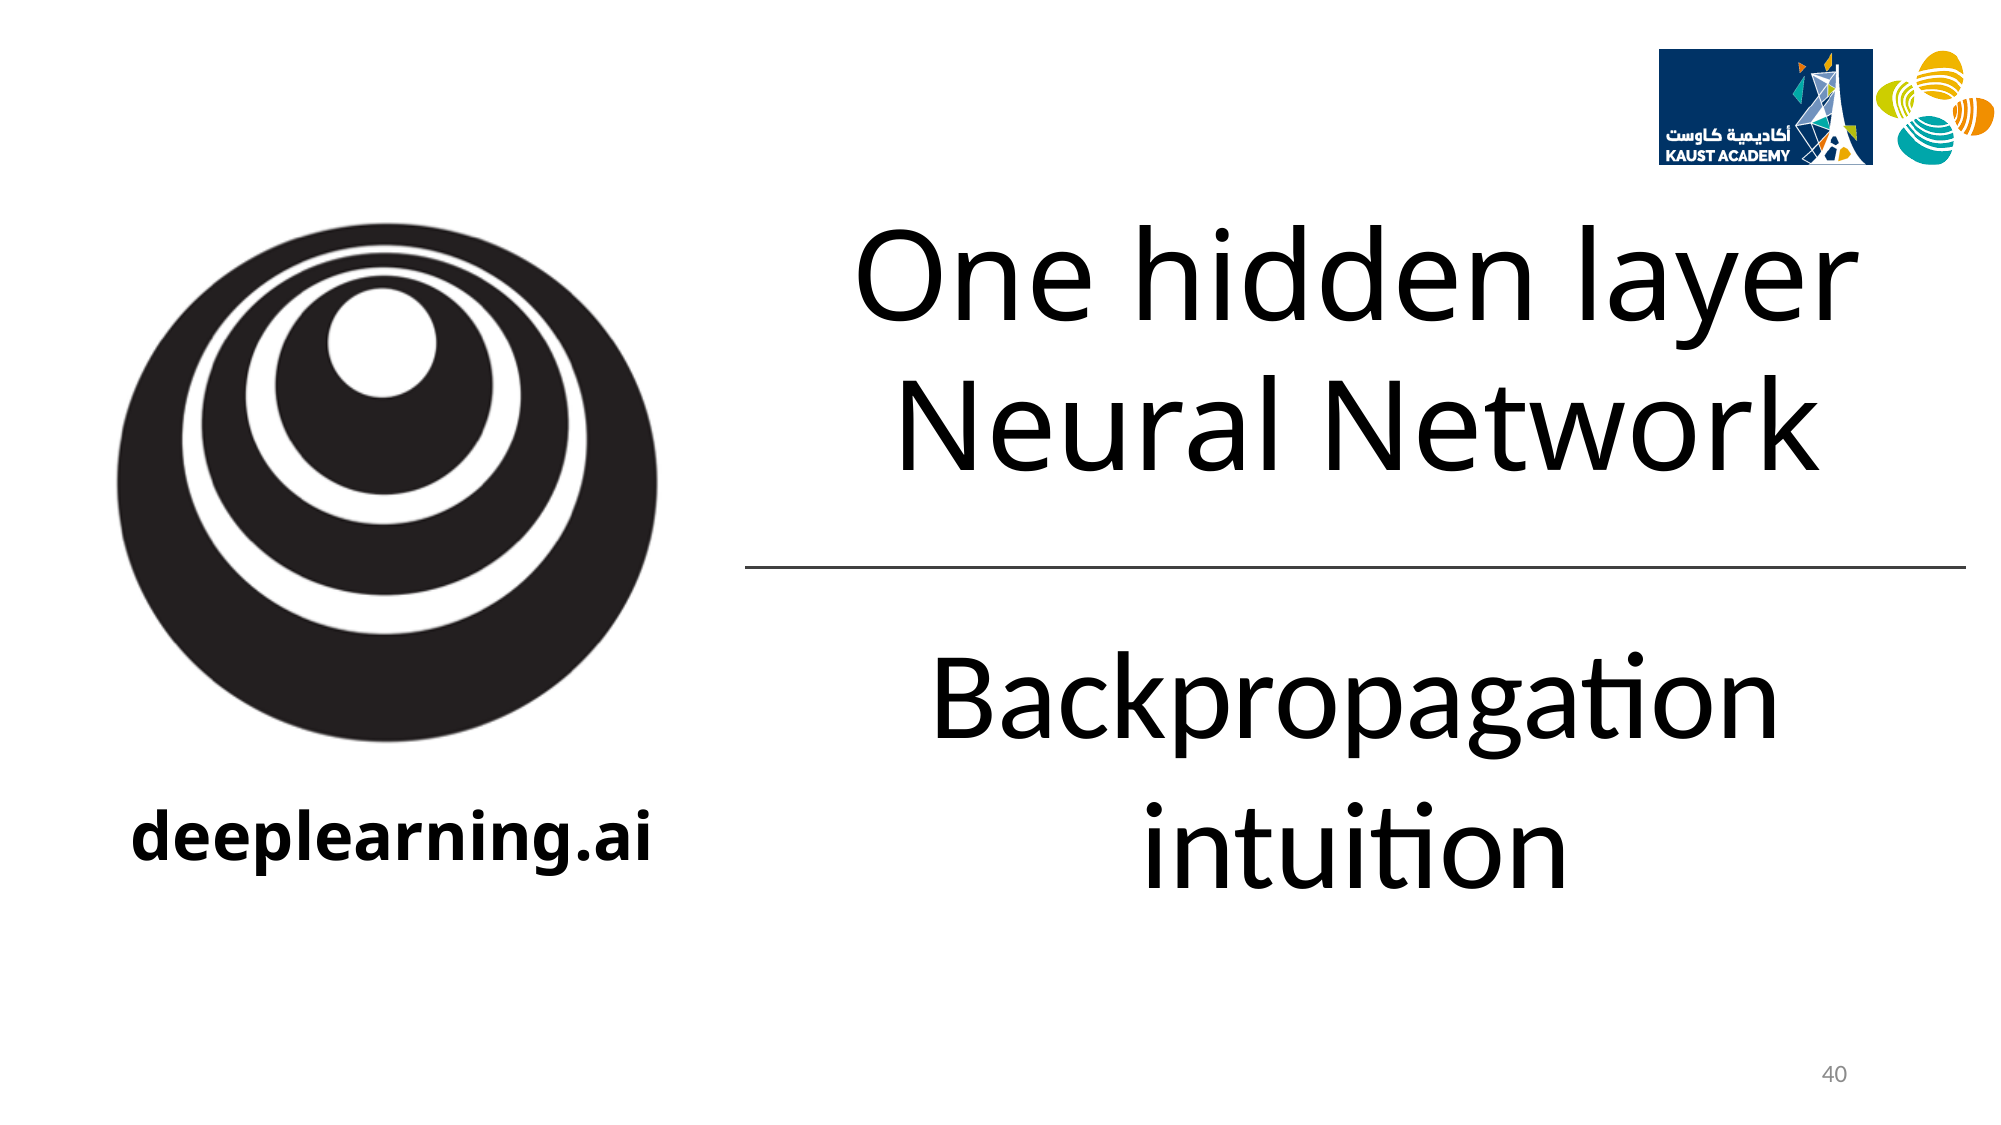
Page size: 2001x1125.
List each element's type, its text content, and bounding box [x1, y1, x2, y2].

slide_number 40 [1412, 1042, 1863, 1103]
text_box Backpropagation intuition [914, 605, 1798, 921]
text_box One hidden layer Neural Network [759, 188, 1954, 503]
picture [1659, 49, 2000, 165]
picture [77, 186, 708, 797]
